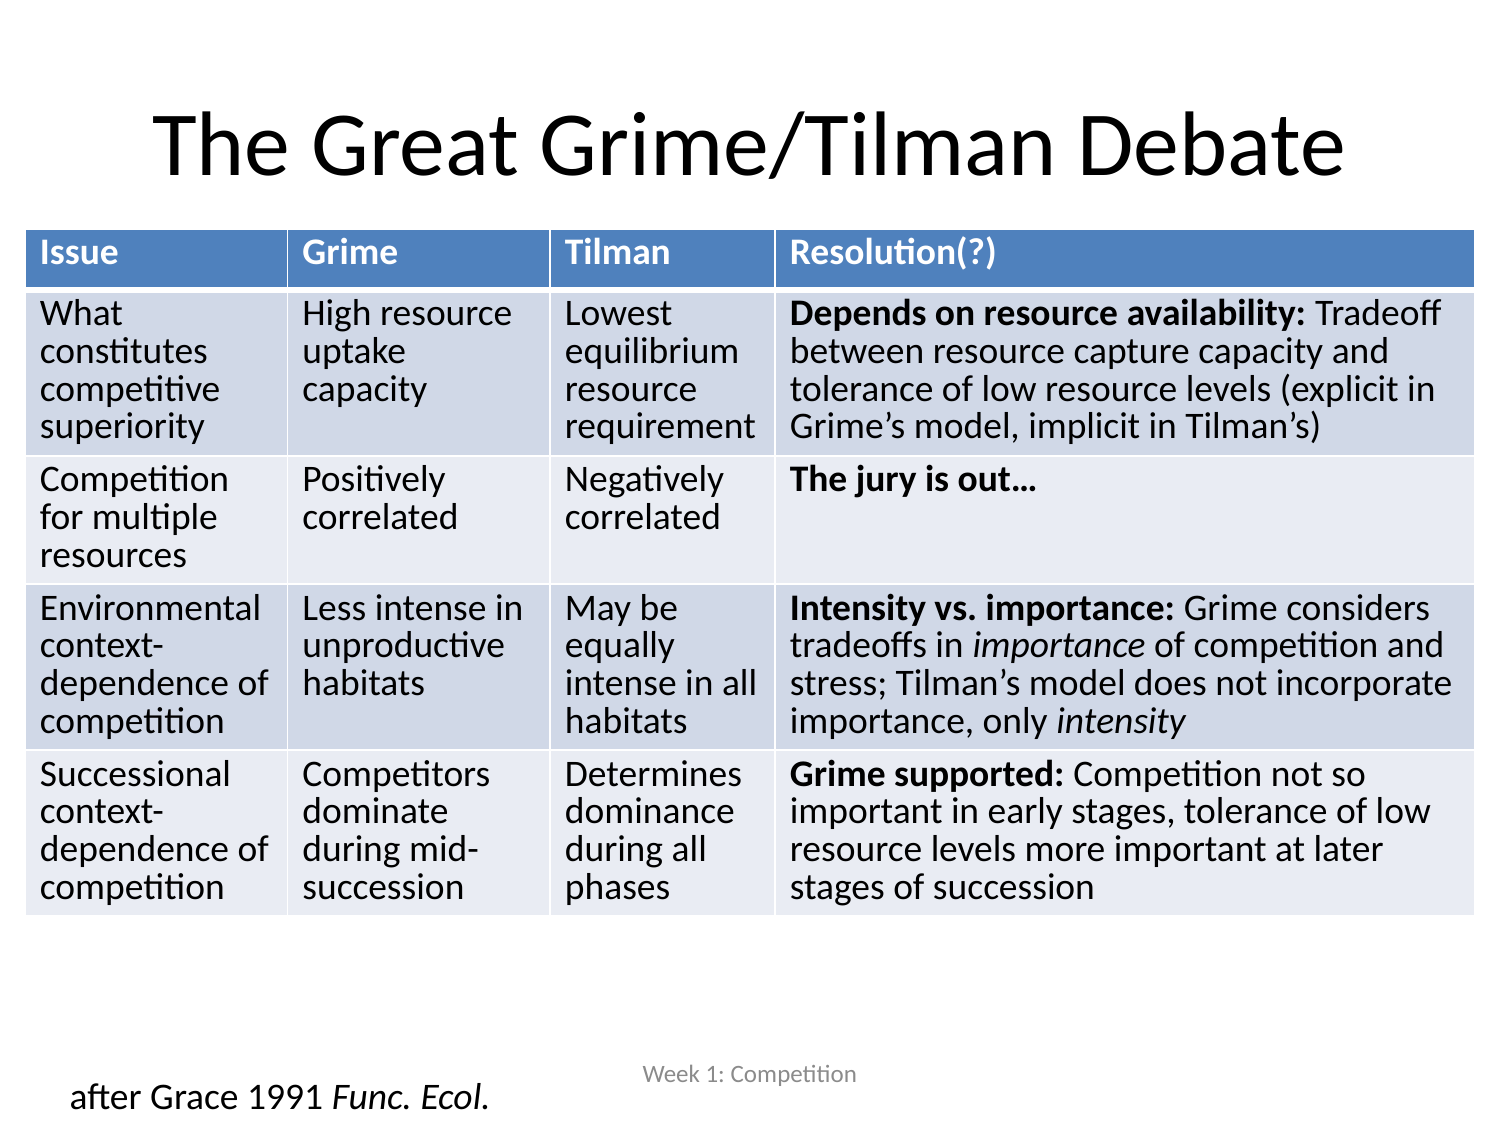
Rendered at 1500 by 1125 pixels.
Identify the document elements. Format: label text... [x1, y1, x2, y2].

table_cell Determines dominance during all phases [551, 751, 774, 915]
table_cell High resource uptake capacity [288, 293, 549, 455]
table_cell Depends on resource availability: Tradeoff between resource capture capacity and tolerance of low resource levels (explicit in Grime’s model, implicit in Tilman’s) [776, 293, 1474, 455]
table_cell May be equally intense in all habitats [551, 585, 774, 749]
table_cell Competitors dominate during mid-succession [288, 751, 549, 915]
table_cell Positively correlated [288, 457, 549, 583]
table_cell Intensity vs. importance: Grime considers tradeoffs in importance of competition and stress; Tilman’s model does not incorporate importance, only intensity [776, 585, 1474, 749]
table_cell Grime supported: Competition not so important in early stages, tolerance of low resource levels more important at later stages of succession [776, 751, 1474, 915]
table_cell Competition for multiple resources [26, 457, 287, 583]
table_cell Lowest equilibrium resource requirement [551, 293, 774, 455]
text_box after Grace 1991 Func. Ecol. [54, 1064, 506, 1125]
table_cell What constitutes competitive superiority [26, 293, 287, 455]
table_header Issue [26, 230, 287, 287]
table_header Grime [288, 230, 549, 287]
table_cell Less intense in unproductive habitats [288, 585, 549, 749]
table_header Tilman [551, 230, 774, 287]
title The Great Grime/Tilman Debate [75, 45, 1425, 228]
table_cell Negatively correlated [551, 457, 774, 583]
table_header Resolution(?) [776, 230, 1474, 287]
footer Week 1: Competition [512, 1042, 988, 1103]
table_cell The jury is out… [776, 457, 1474, 583]
table_cell Successional context-dependence of competition [26, 751, 287, 915]
table_cell Environmental context-dependence of competition [26, 585, 287, 749]
